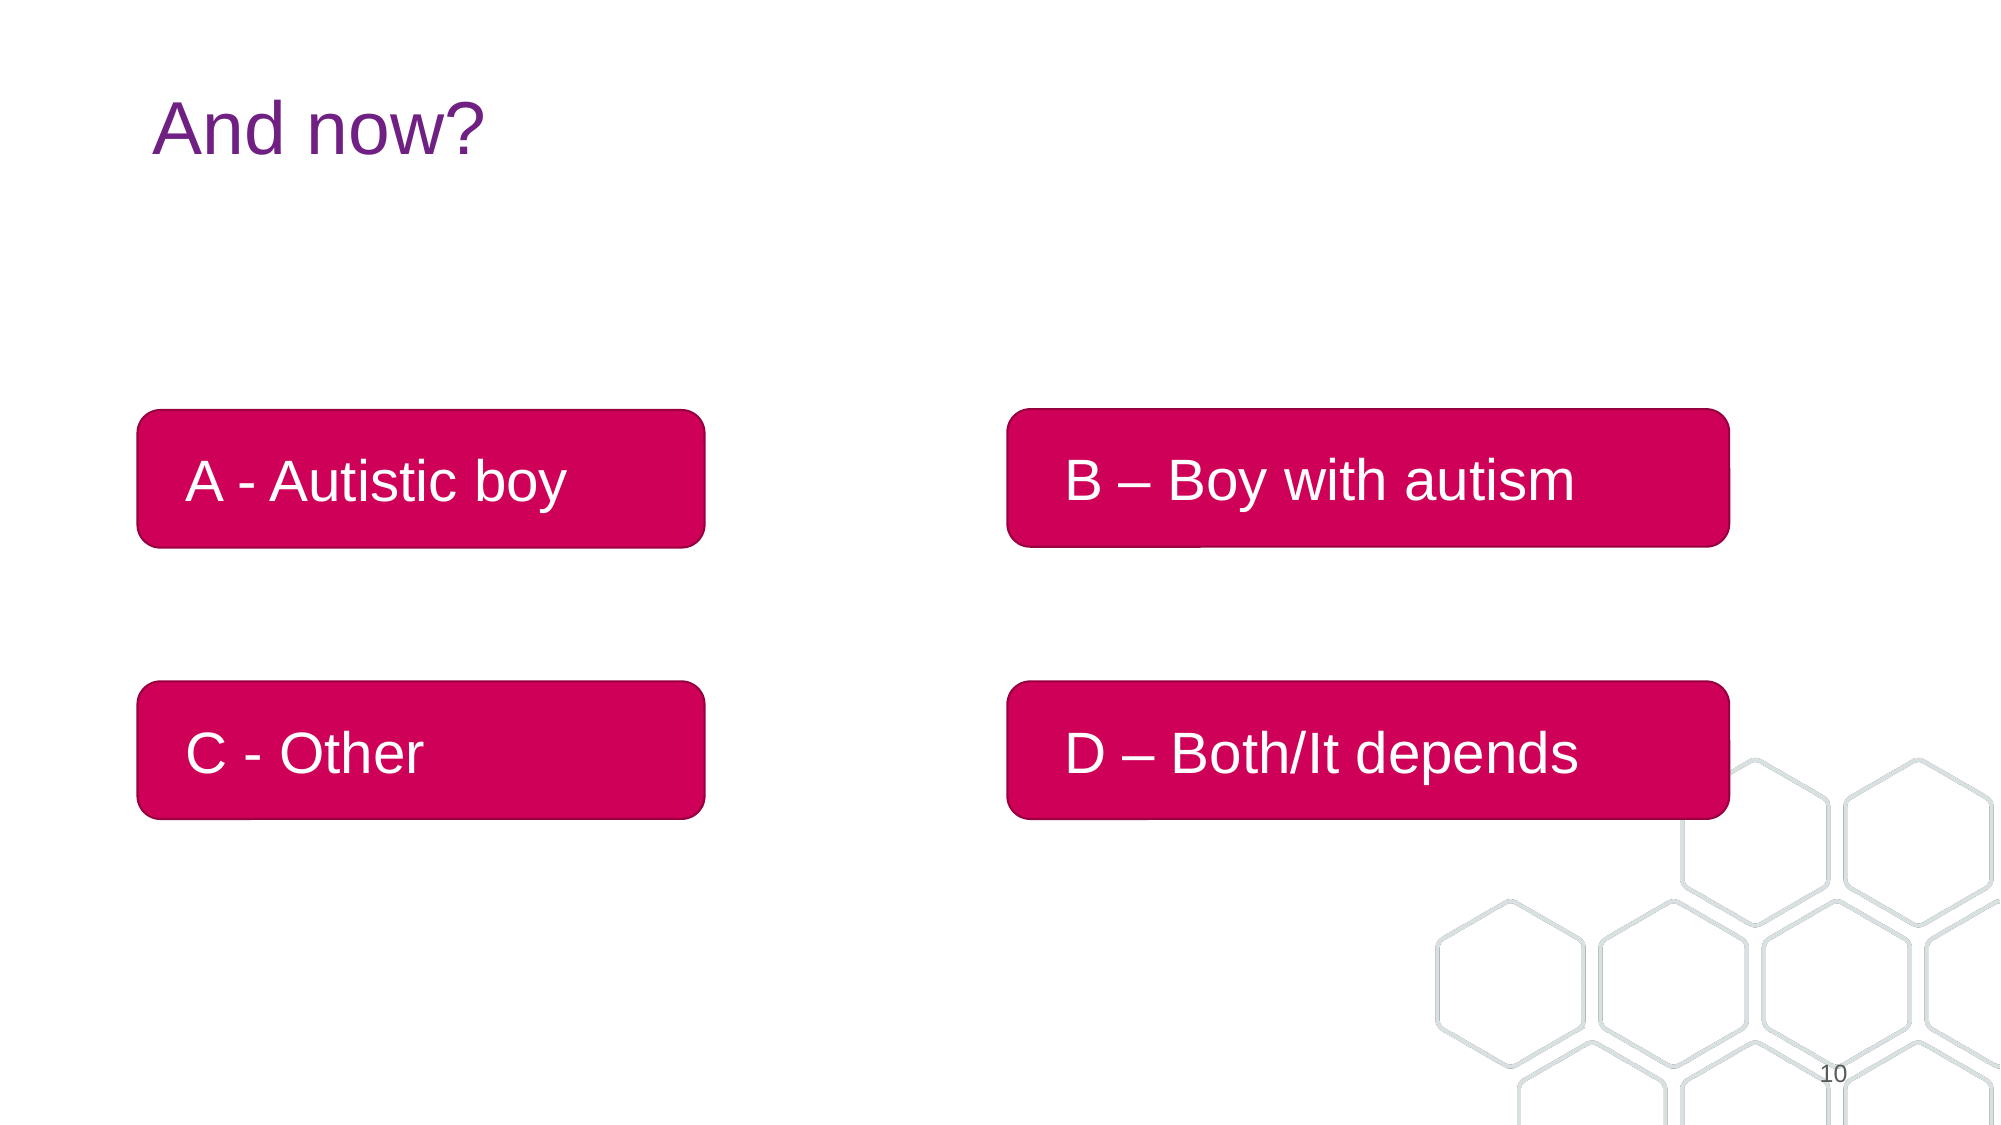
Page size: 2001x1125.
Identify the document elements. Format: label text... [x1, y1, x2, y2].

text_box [1007, 409, 1730, 547]
slide_number 10 [1412, 1042, 1863, 1103]
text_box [137, 681, 705, 819]
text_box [137, 409, 705, 548]
picture [1320, 445, 2000, 1125]
title And now? [137, 85, 1775, 176]
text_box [1007, 681, 1730, 819]
